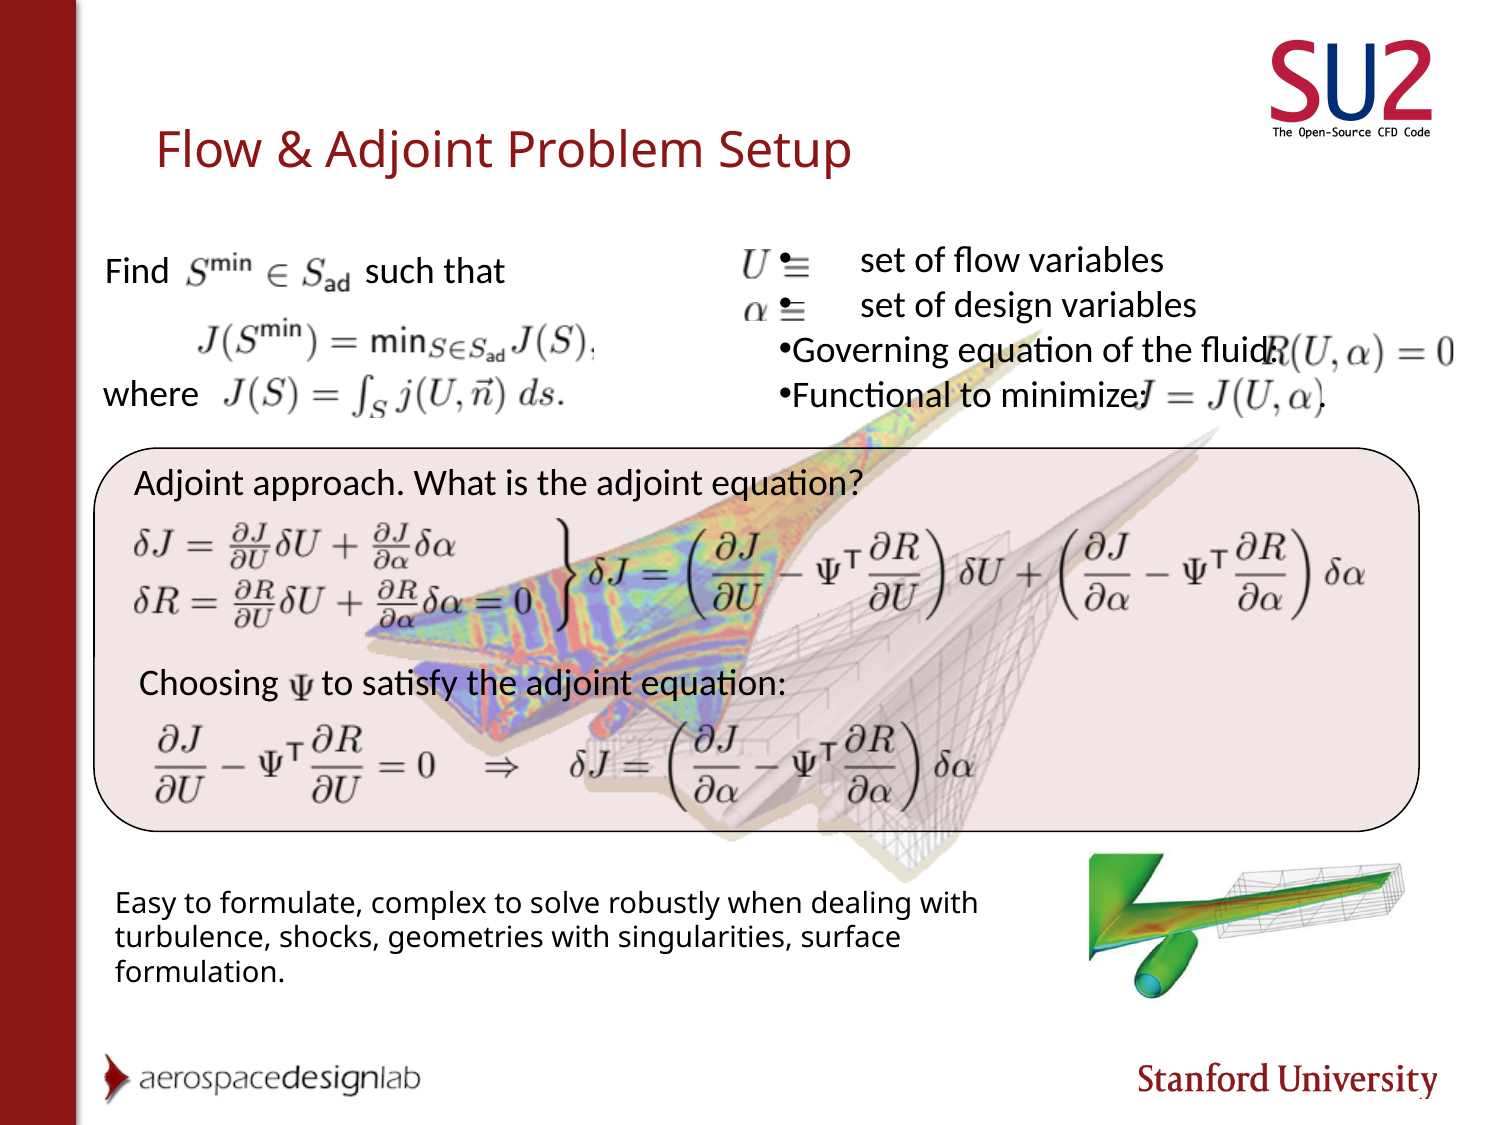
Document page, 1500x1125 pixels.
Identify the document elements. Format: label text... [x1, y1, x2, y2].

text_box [93, 447, 1420, 832]
picture [99, 1052, 425, 1106]
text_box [124, 650, 986, 818]
title Flow & Adjoint Problem Setup [155, 78, 1420, 186]
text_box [87, 227, 1500, 432]
picture [1268, 37, 1437, 140]
picture [1087, 850, 1421, 1004]
text_box Easy to formulate, complex to solve robustly when dealing with turbulence, shocks, geometries with singularities, surface formulation. [100, 876, 1084, 997]
